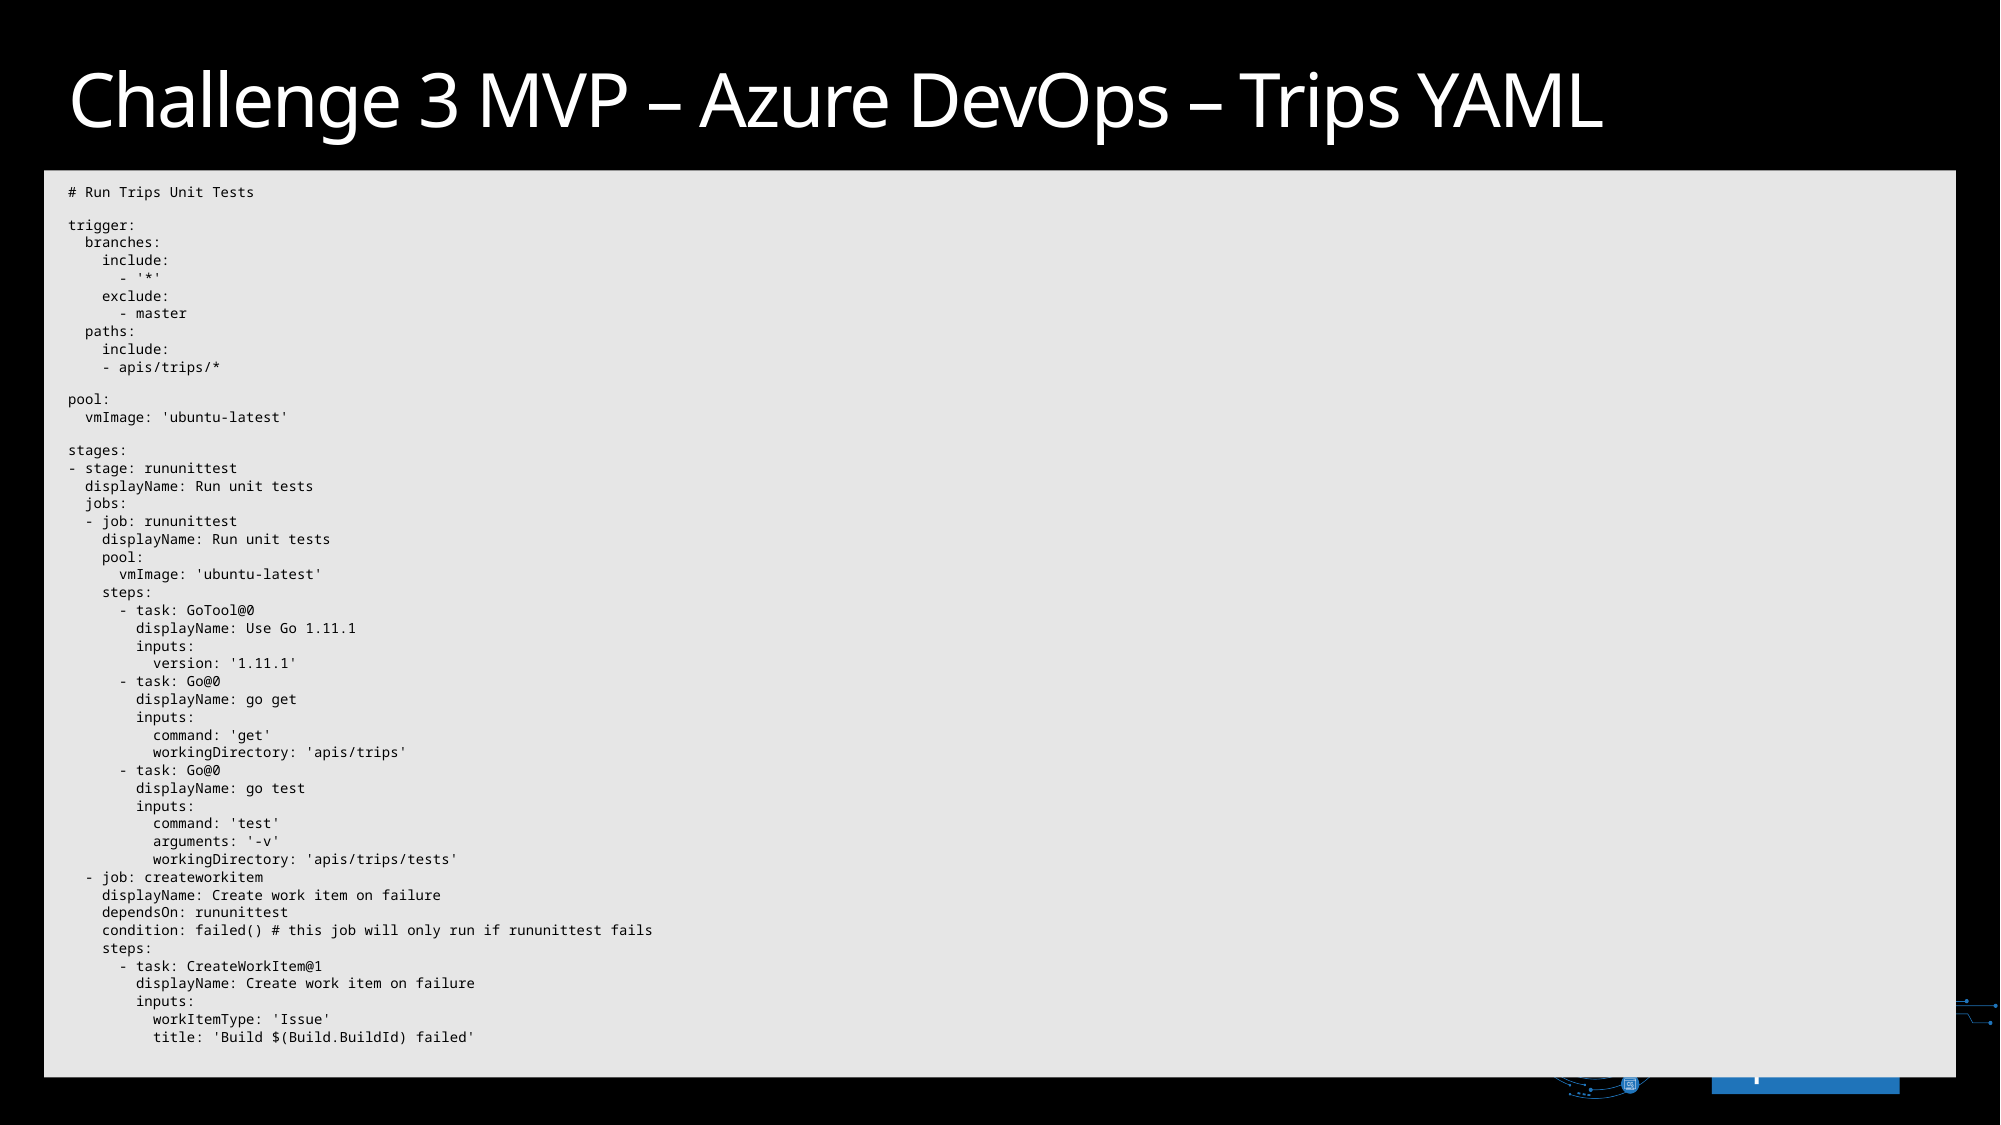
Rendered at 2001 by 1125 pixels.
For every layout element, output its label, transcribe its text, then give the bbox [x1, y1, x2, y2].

picture [1356, 917, 2000, 1099]
list # Run Trips Unit Tests trigger: branches: include: - '*' exclude: - master paths: include: - apis/trips/* pool: vmImage: 'ubuntu-latest' stages: - stage: rununittest displayName: Run unit tests jobs: - job: rununittest displayName: Run unit tests pool: vmImage: 'ubuntu-latest' steps: - task: GoTool@0 displayName: Use Go 1.11.1 inputs: version: '1.11.1' - task: Go@0 displayName: go get inputs: command: 'get' workingDirectory: 'apis/trips' - task: Go@0 displayName: go test inputs: command: 'test' arguments: '-v' workingDirectory: 'apis/trips/tests' - job: createworkitem displayName: Create work item on failure dependsOn: rununittest condition: failed() # this job will only run if rununittest fails steps: - task: CreateWorkItem@1 displayName: Create work item on failure inputs: workItemType: 'Issue' title: 'Build $(Build.BuildId) failed' [44, 170, 1956, 1078]
title Challenge 3 MVP – Azure DevOps – Trips YAML [44, 47, 1957, 158]
